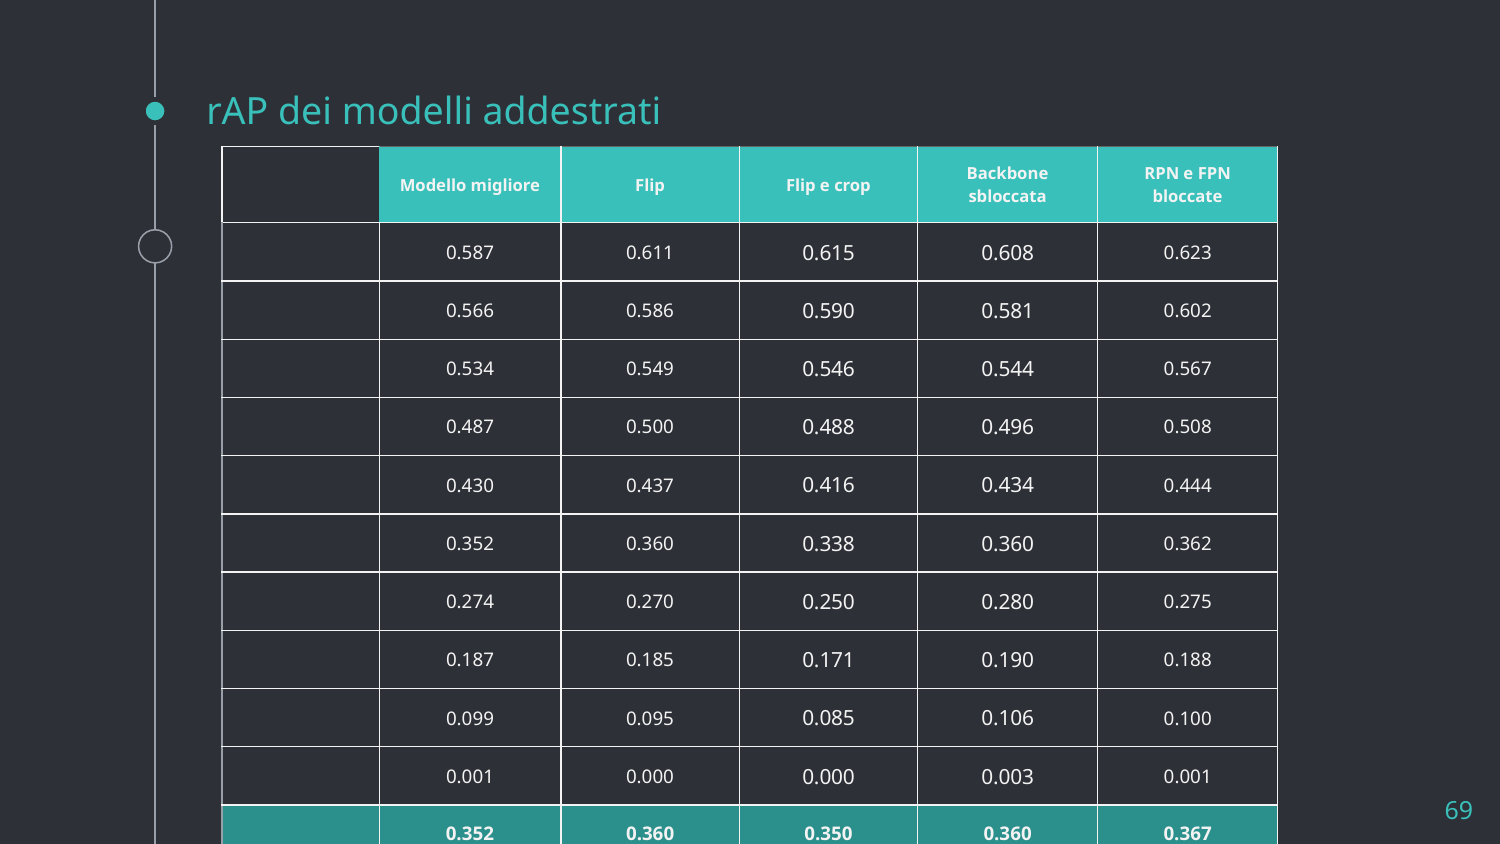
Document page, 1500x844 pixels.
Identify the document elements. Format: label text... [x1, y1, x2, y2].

slide_number 69 [1398, 779, 1489, 832]
title rAP dei modelli addestrati [191, 90, 1317, 147]
